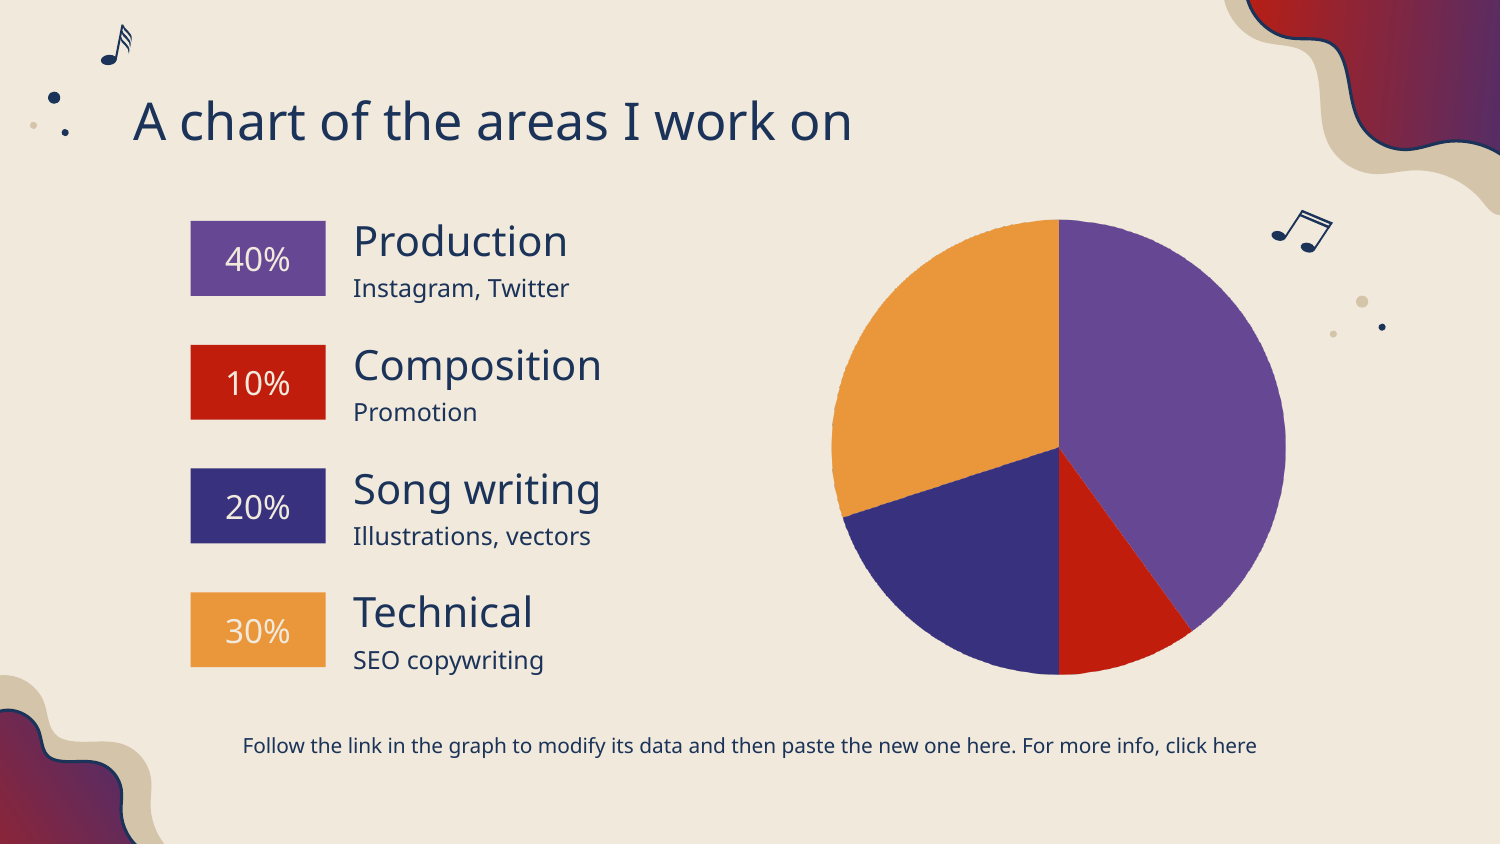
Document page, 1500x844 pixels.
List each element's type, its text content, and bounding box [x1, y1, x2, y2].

text_box Song writing [338, 468, 735, 528]
title A chart of the areas I work on [118, 72, 1382, 167]
text_box 10% [190, 344, 326, 420]
text_box 40% [190, 220, 326, 296]
text_box SEO copywriting [338, 629, 734, 688]
text_box Follow the link in the graph to modify its data and then paste the new one here. For more info, click here [161, 727, 1339, 763]
text_box 30% [190, 592, 326, 668]
picture [806, 191, 1310, 703]
text_box Promotion [338, 381, 734, 441]
text_box Composition [338, 344, 734, 381]
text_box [100, 24, 134, 66]
text_box 20% [190, 468, 326, 544]
text_box Technical [338, 592, 734, 629]
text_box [1270, 209, 1334, 253]
text_box Instagram, Twitter [338, 257, 734, 317]
text_box Production [338, 221, 734, 257]
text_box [29, 91, 70, 137]
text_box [1329, 295, 1387, 338]
text_box Illustrations, vectors [338, 505, 734, 565]
